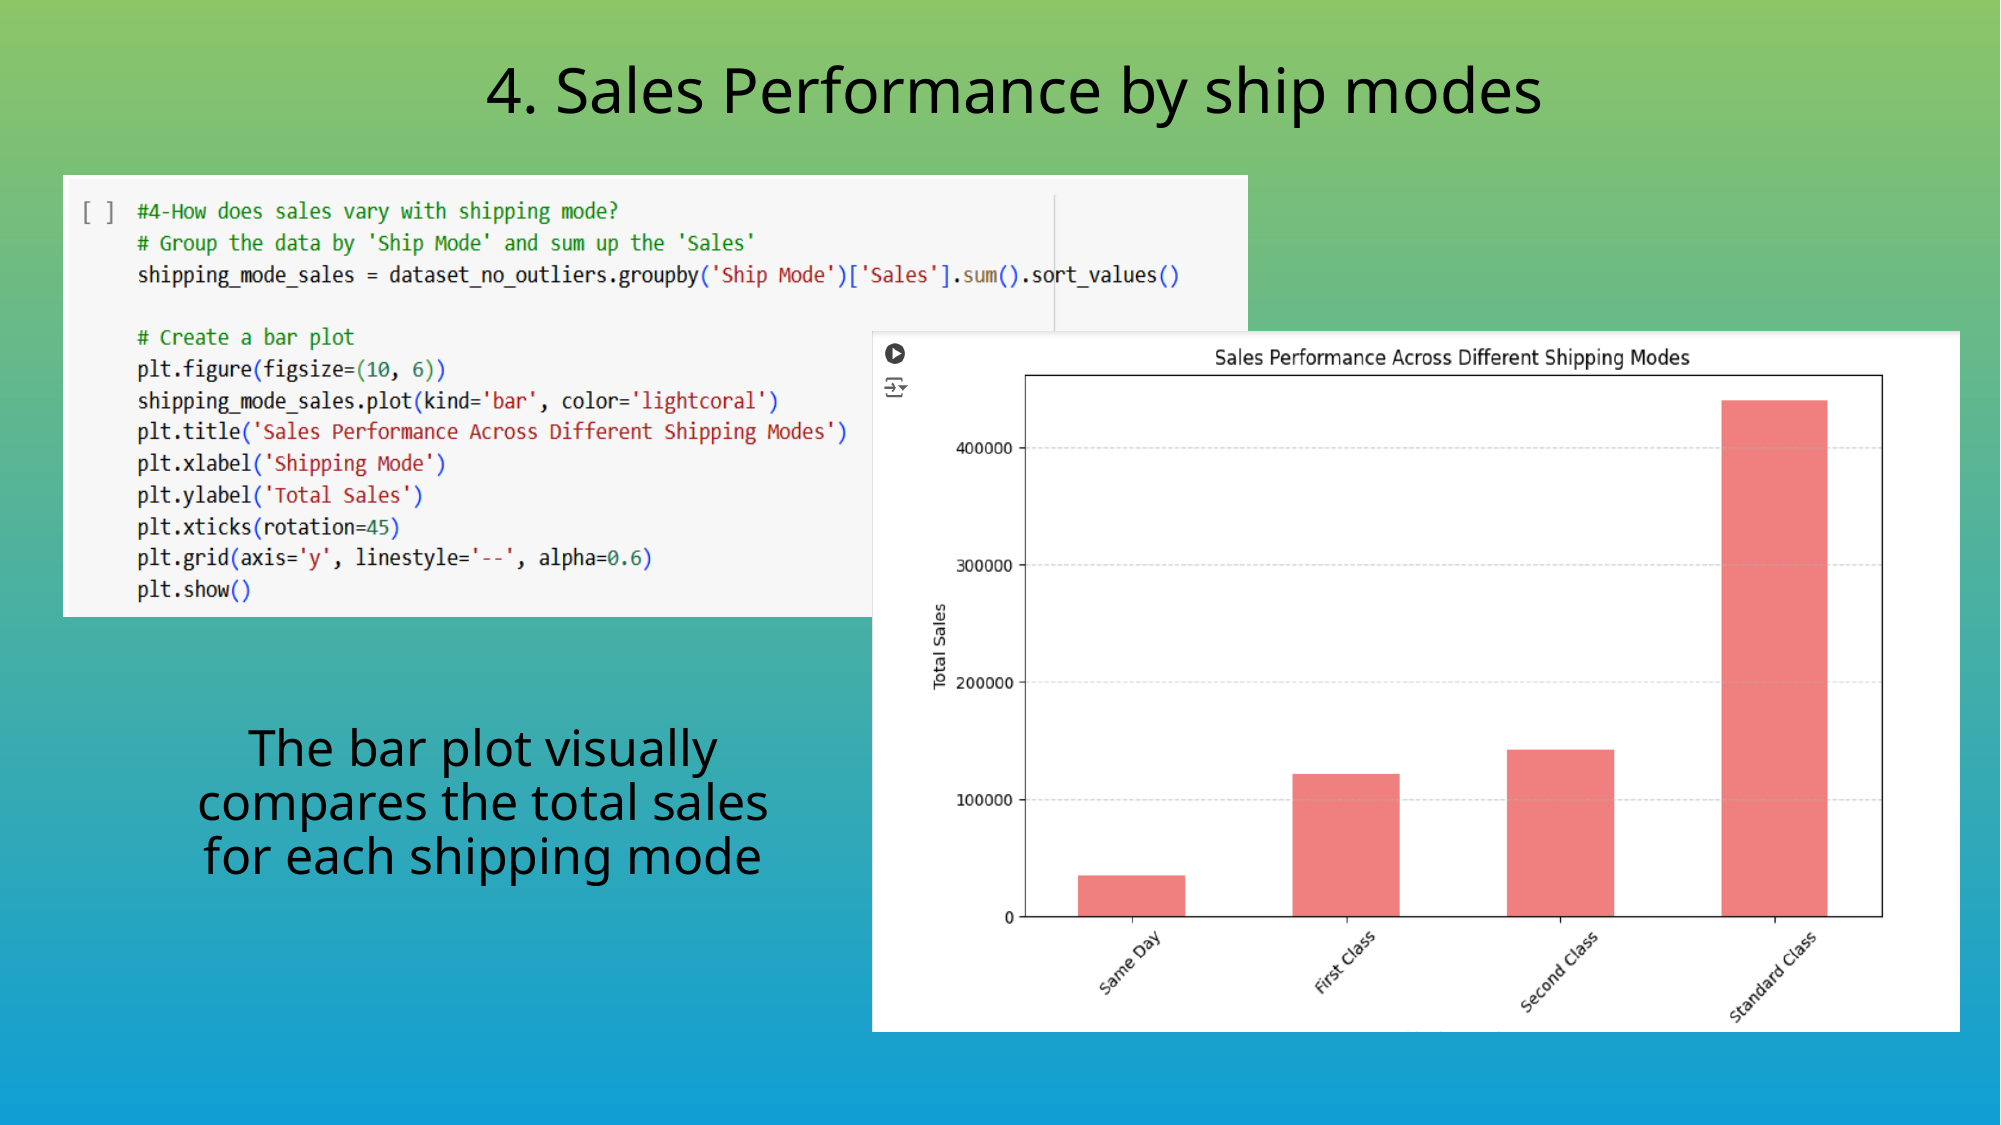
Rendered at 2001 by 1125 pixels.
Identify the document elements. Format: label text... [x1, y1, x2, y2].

text_box 4. Sales Performance by ship modes [153, 23, 1879, 164]
picture [62, 174, 1960, 1032]
title The bar plot visually compares the total sales for each shipping mode [174, 617, 792, 992]
